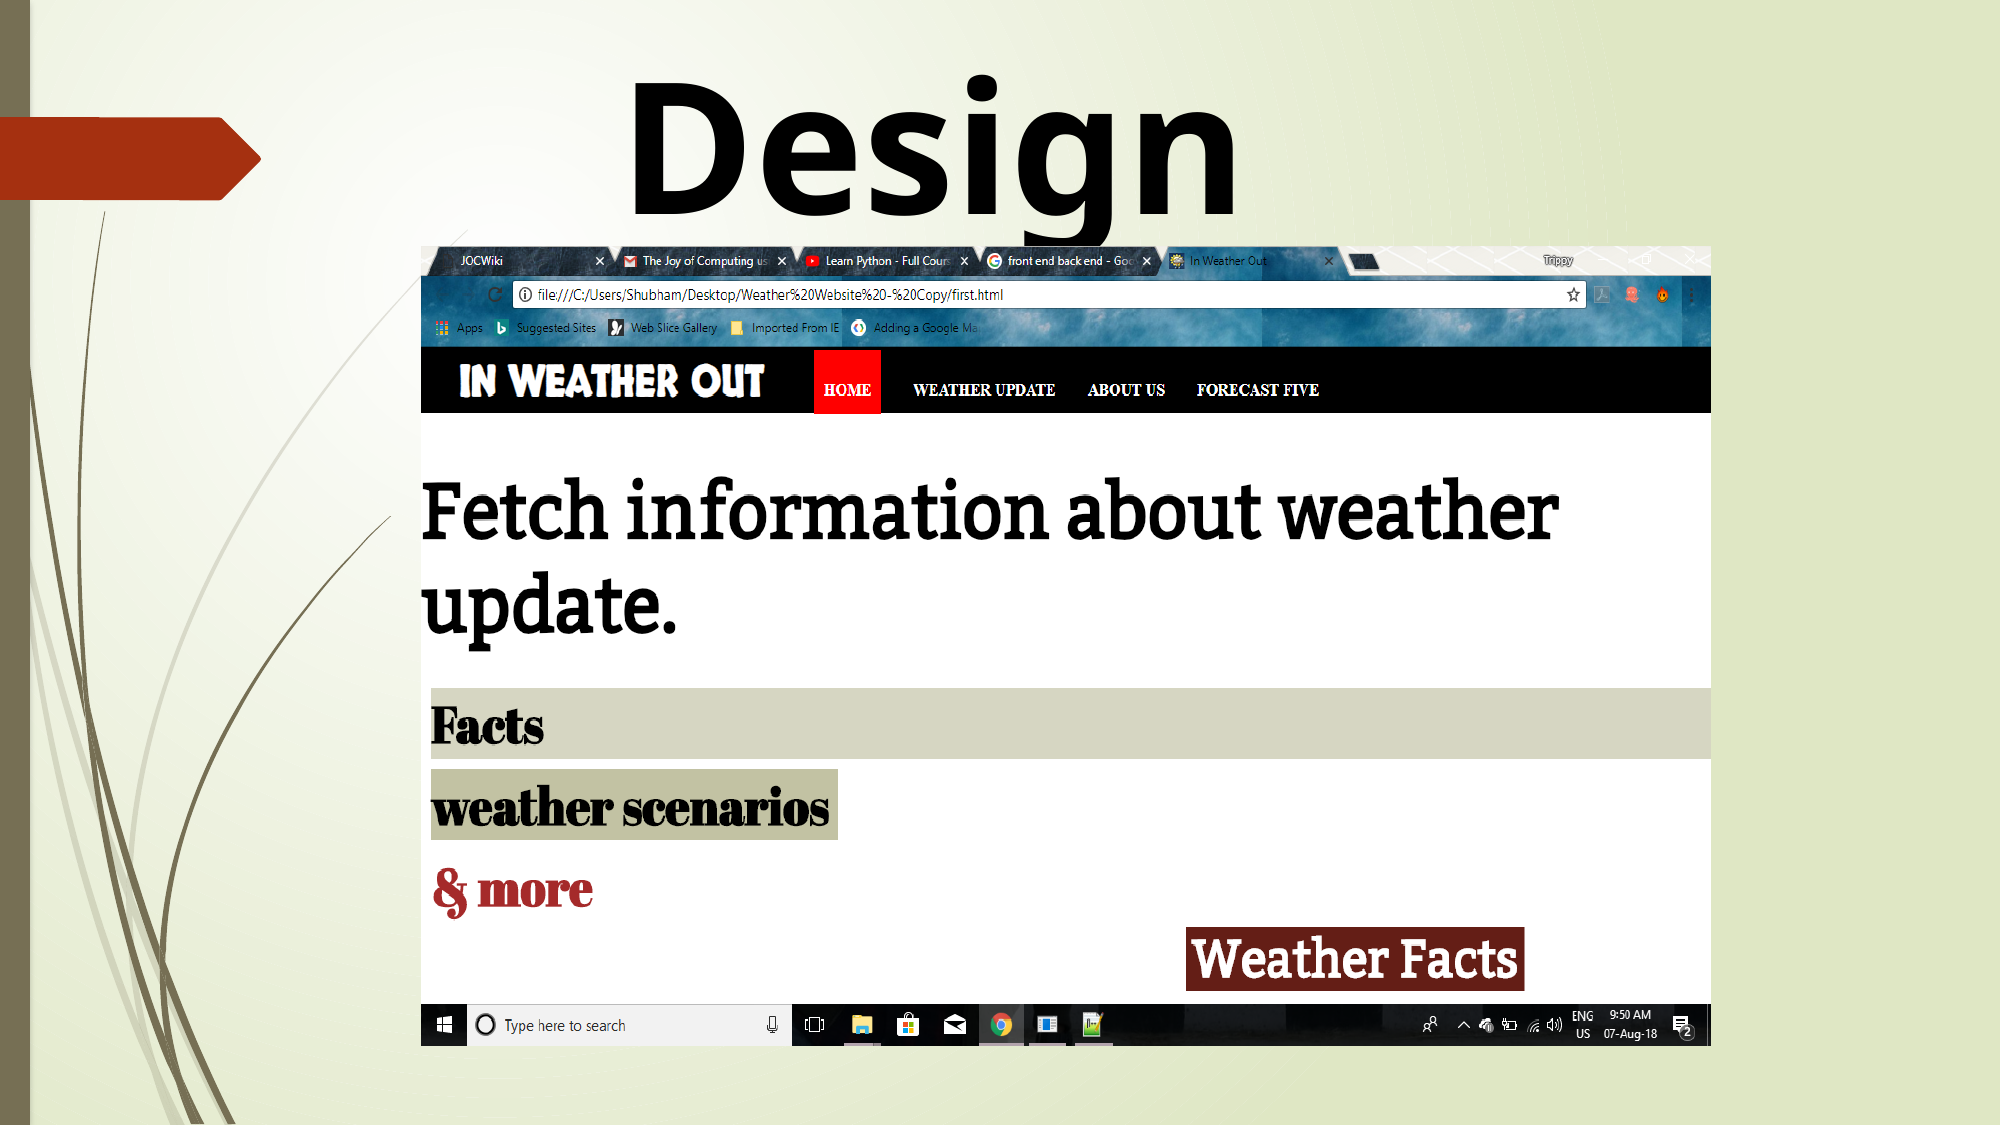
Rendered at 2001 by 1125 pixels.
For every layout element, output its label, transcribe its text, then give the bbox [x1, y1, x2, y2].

picture [421, 245, 1712, 1046]
text_box Design [421, 24, 1445, 245]
picture [434, 291, 448, 297]
